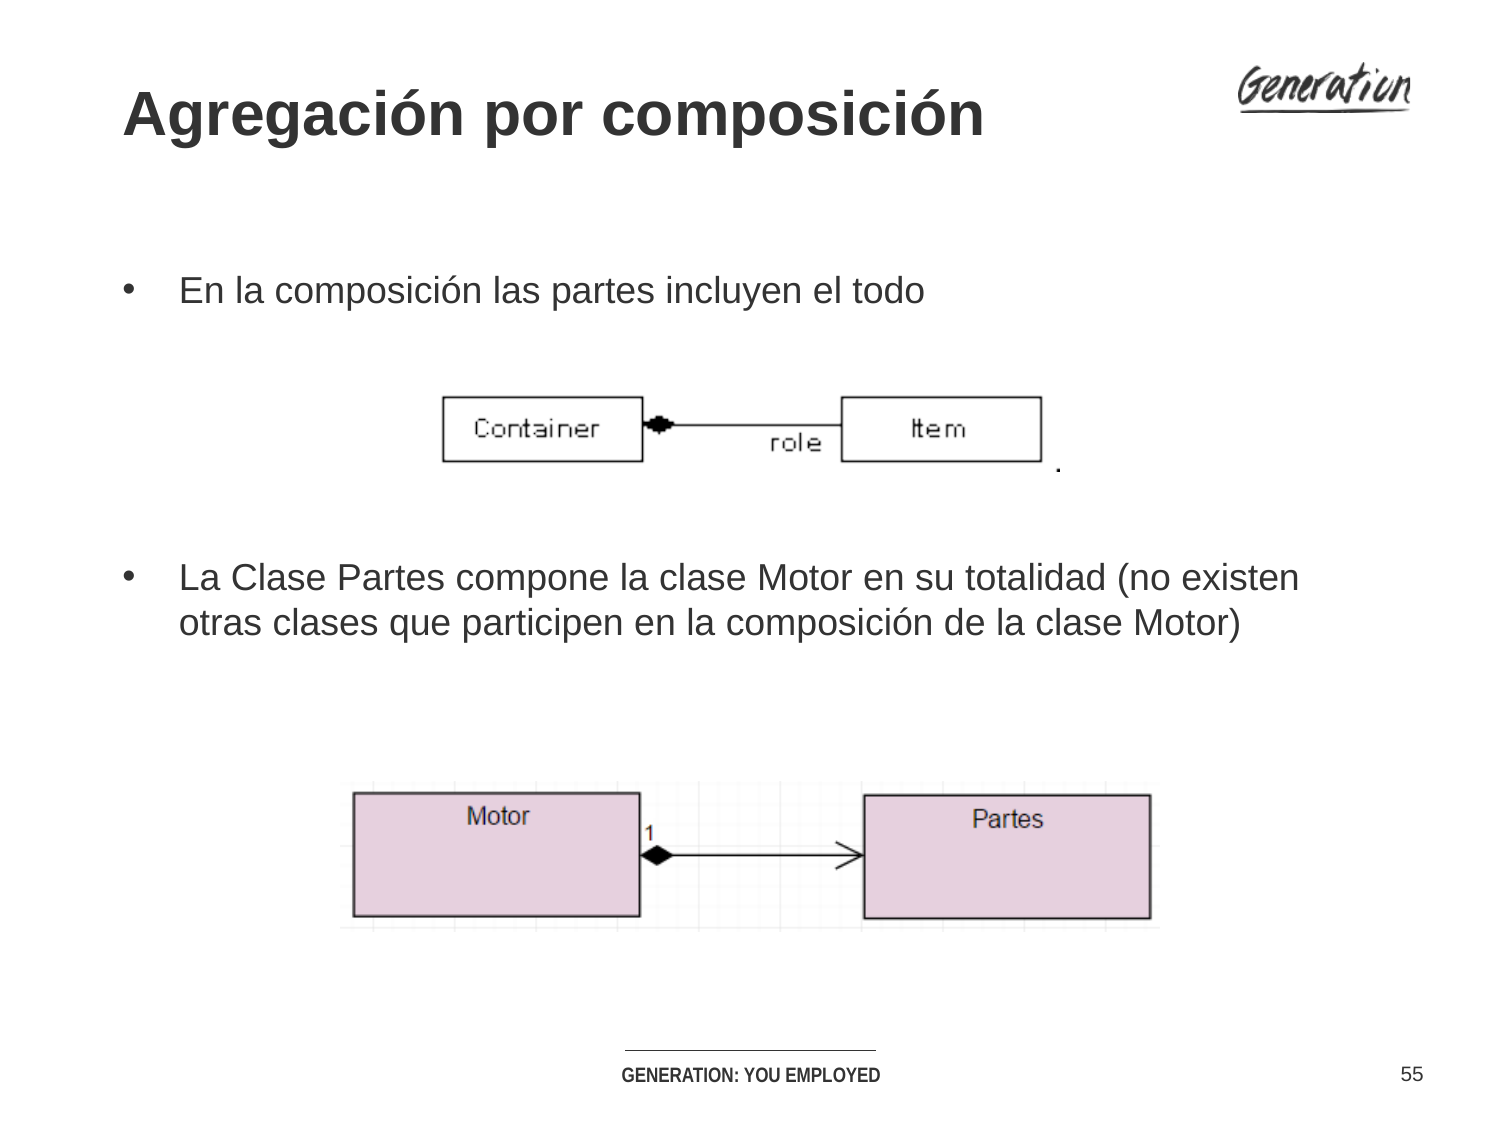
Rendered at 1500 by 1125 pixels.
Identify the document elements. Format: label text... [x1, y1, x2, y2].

picture [340, 781, 1160, 933]
list En la composición las partes incluyen el todo La Clase Partes compone la clase Motor en su totalidad (no existen otras clases que participen en la composición de la clase Motor) [122, 265, 1321, 344]
picture [439, 393, 1061, 472]
title Agregación por composición [122, 65, 1436, 156]
